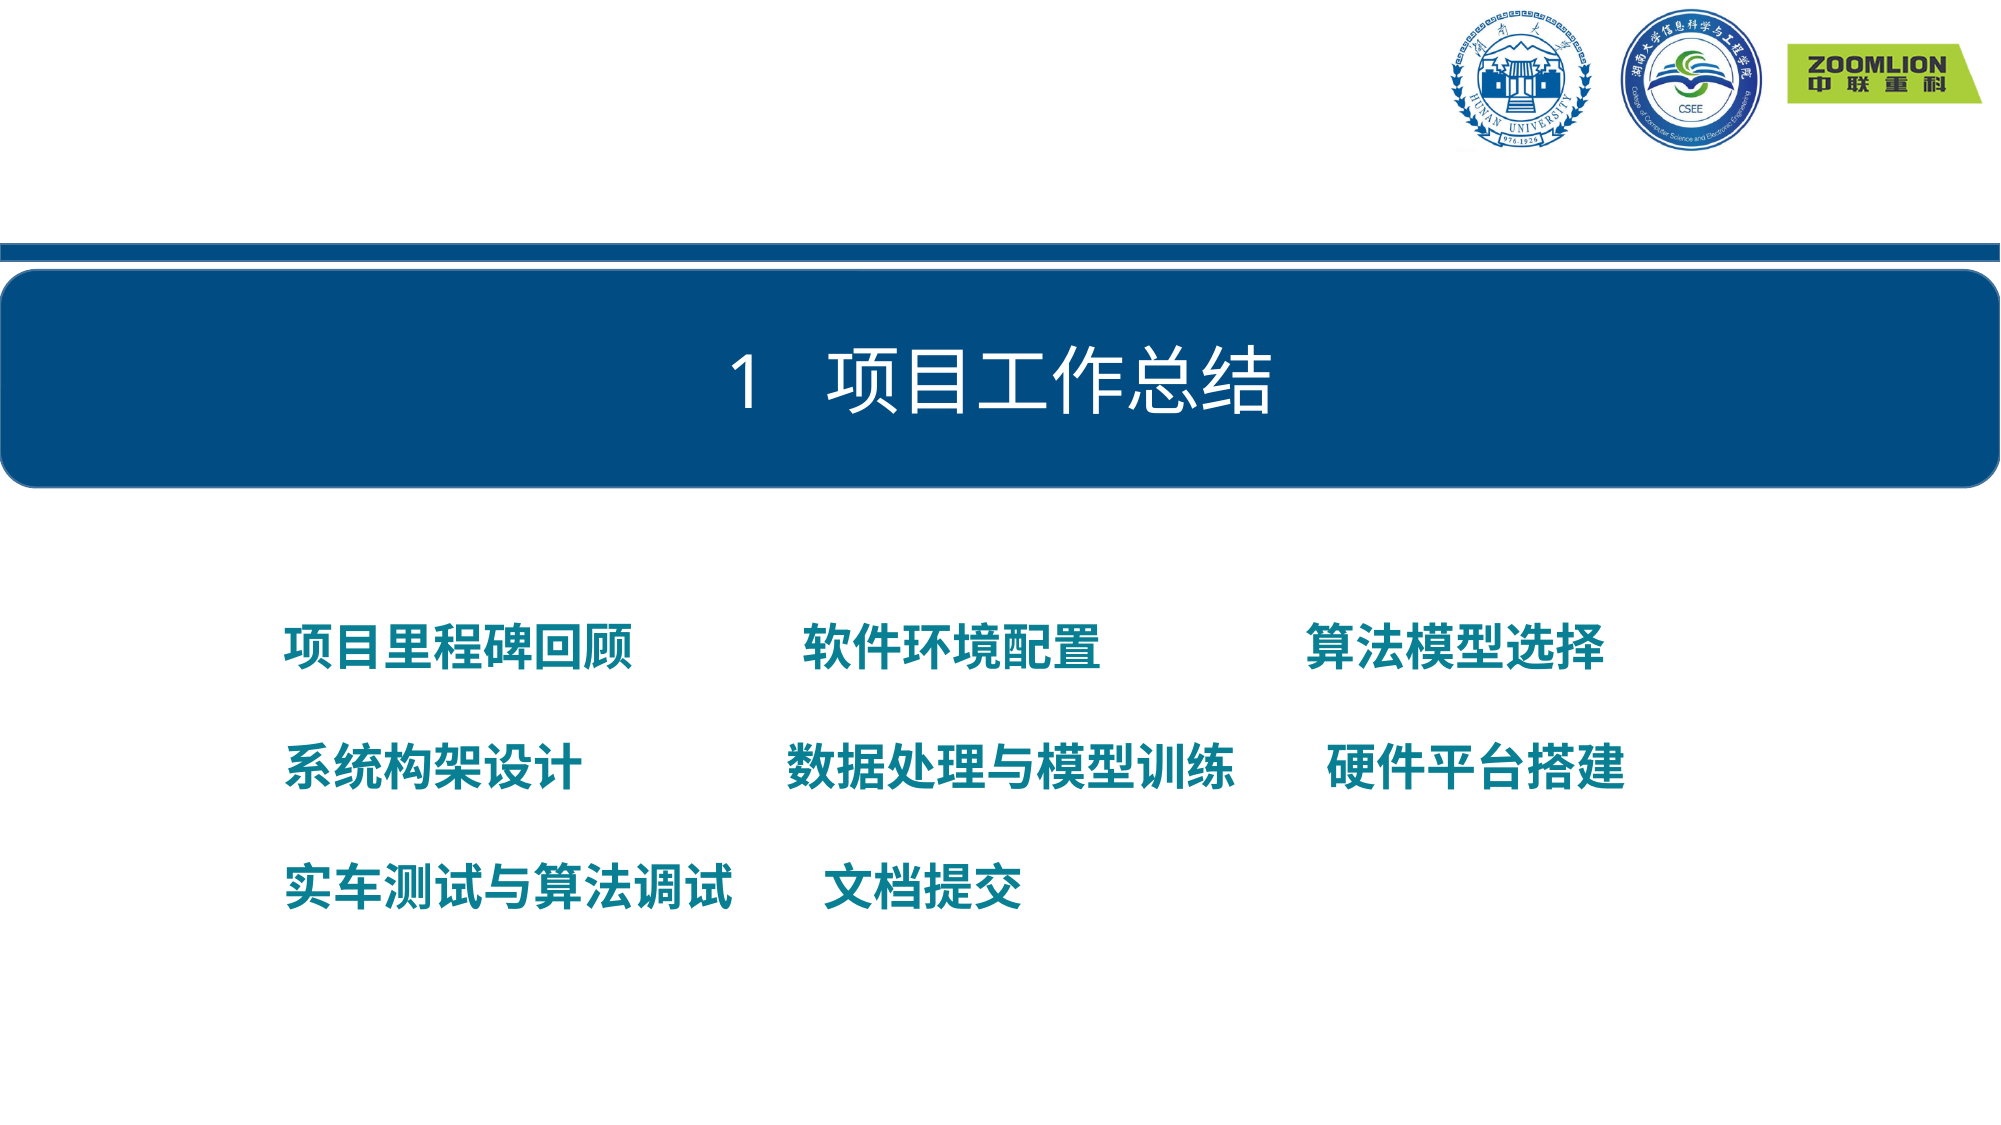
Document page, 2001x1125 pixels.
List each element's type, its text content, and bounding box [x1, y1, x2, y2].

text_box 项目里程碑回顾 软件环境配置 算法模型选择 系统构架设计 数据处理与模型训练 硬件平台搭建 实车测试与算法调试 文档提交 [268, 607, 1834, 923]
picture [1445, 0, 2000, 156]
text_box [0, 243, 2000, 262]
text_box 1 项目工作总结 [0, 268, 2000, 489]
